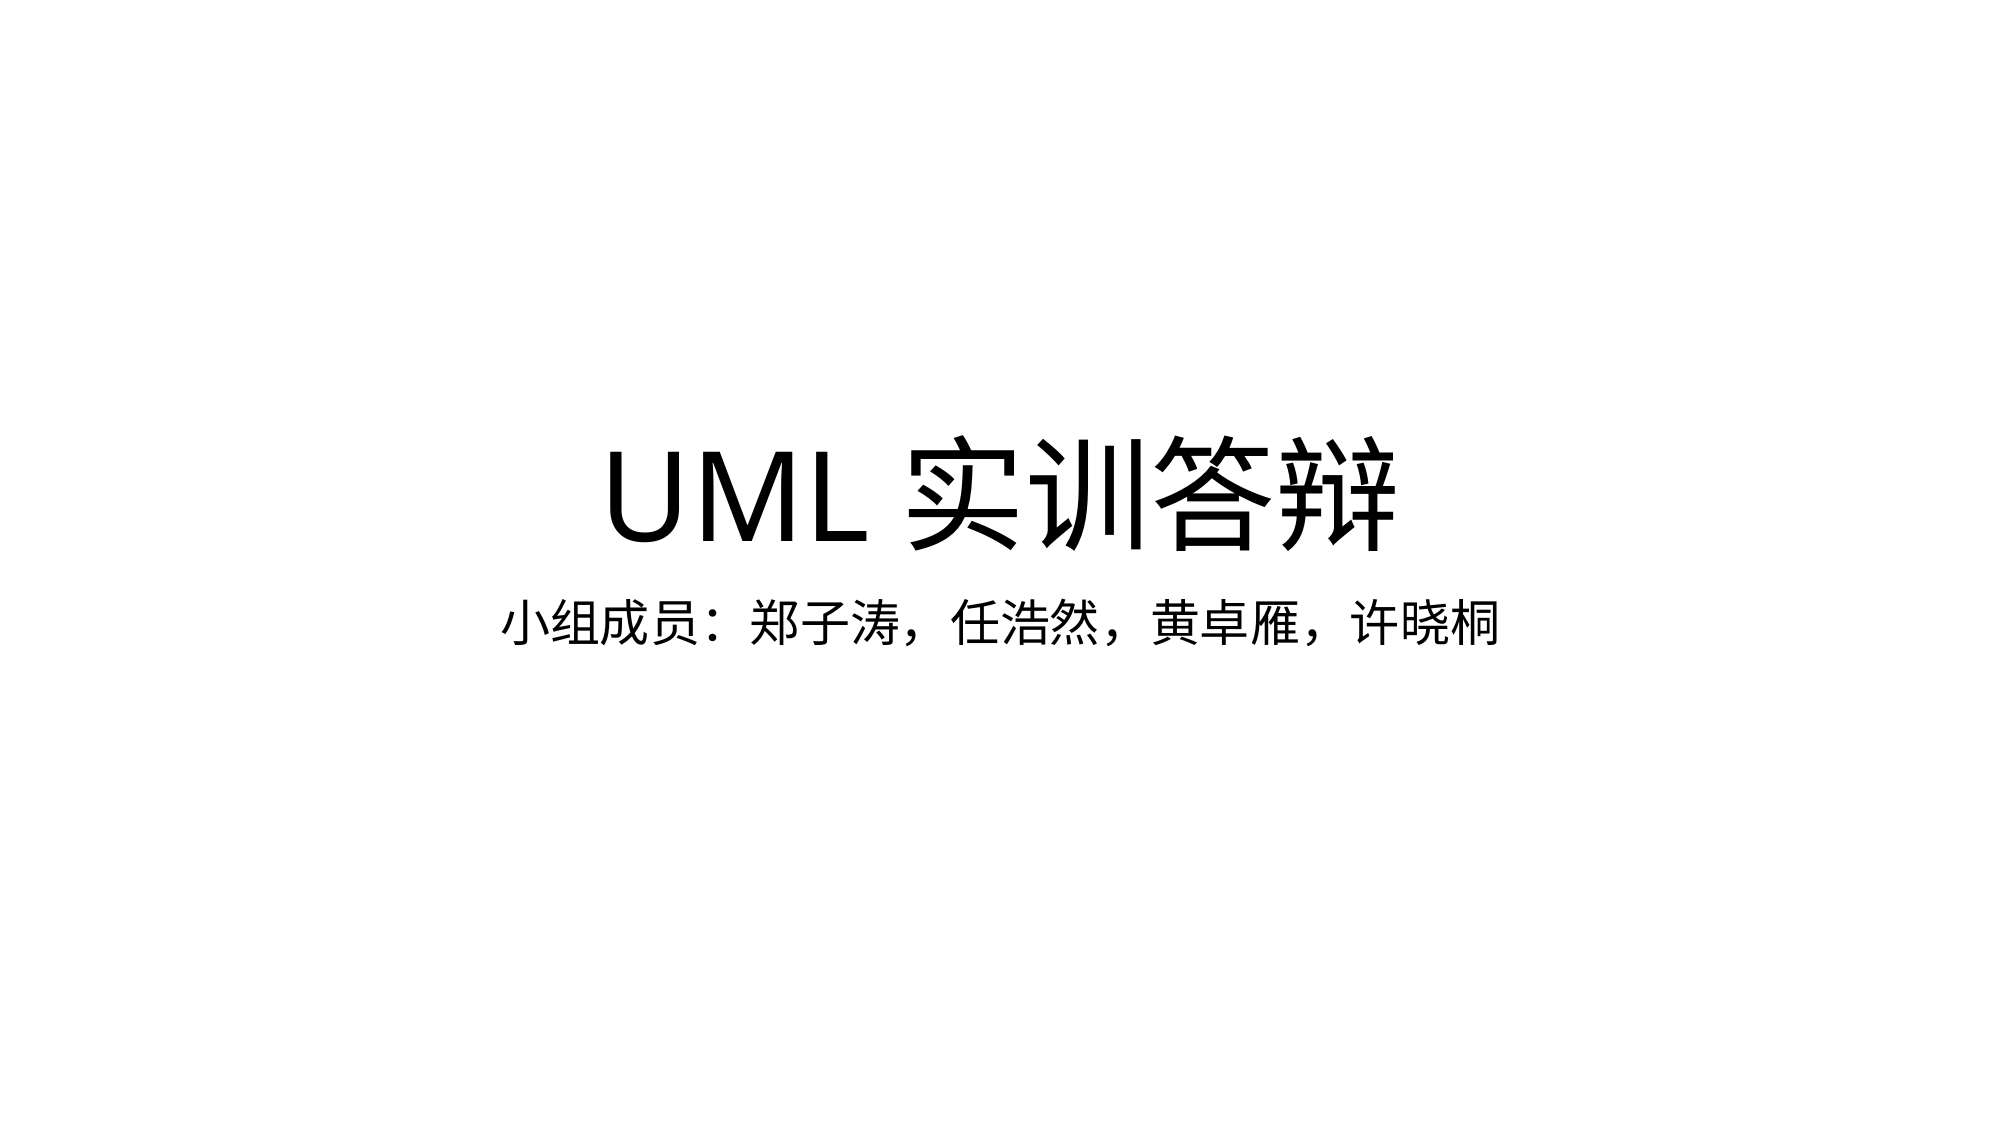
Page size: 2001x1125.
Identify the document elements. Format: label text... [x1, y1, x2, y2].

title UML实训答辩 [249, 184, 1750, 576]
subtitle 小组成员：郑子涛，任浩然，黄卓雁，许晓桐 [249, 590, 1750, 863]
